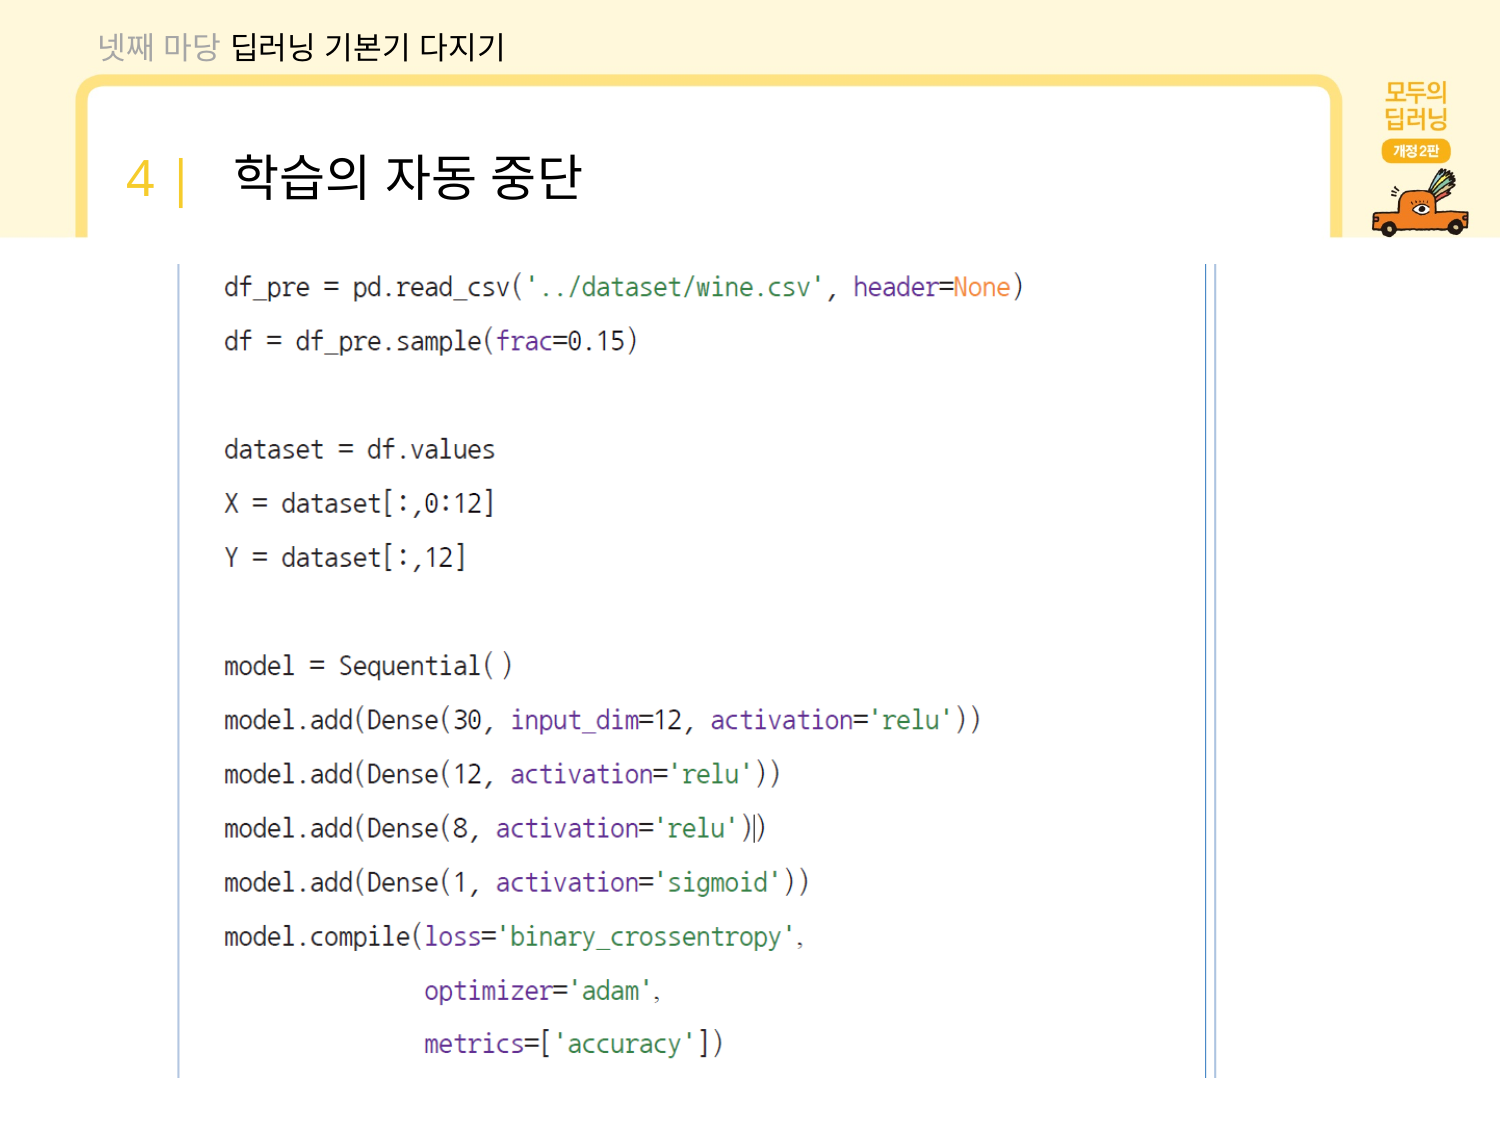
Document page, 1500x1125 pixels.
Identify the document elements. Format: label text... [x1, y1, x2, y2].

text_box 넷째 마당 딥러닝 기본기 다지기 [82, 0, 1133, 74]
text_box 4 | 학습의 자동 중단 [111, 99, 1309, 214]
picture [0, 0, 1500, 1125]
